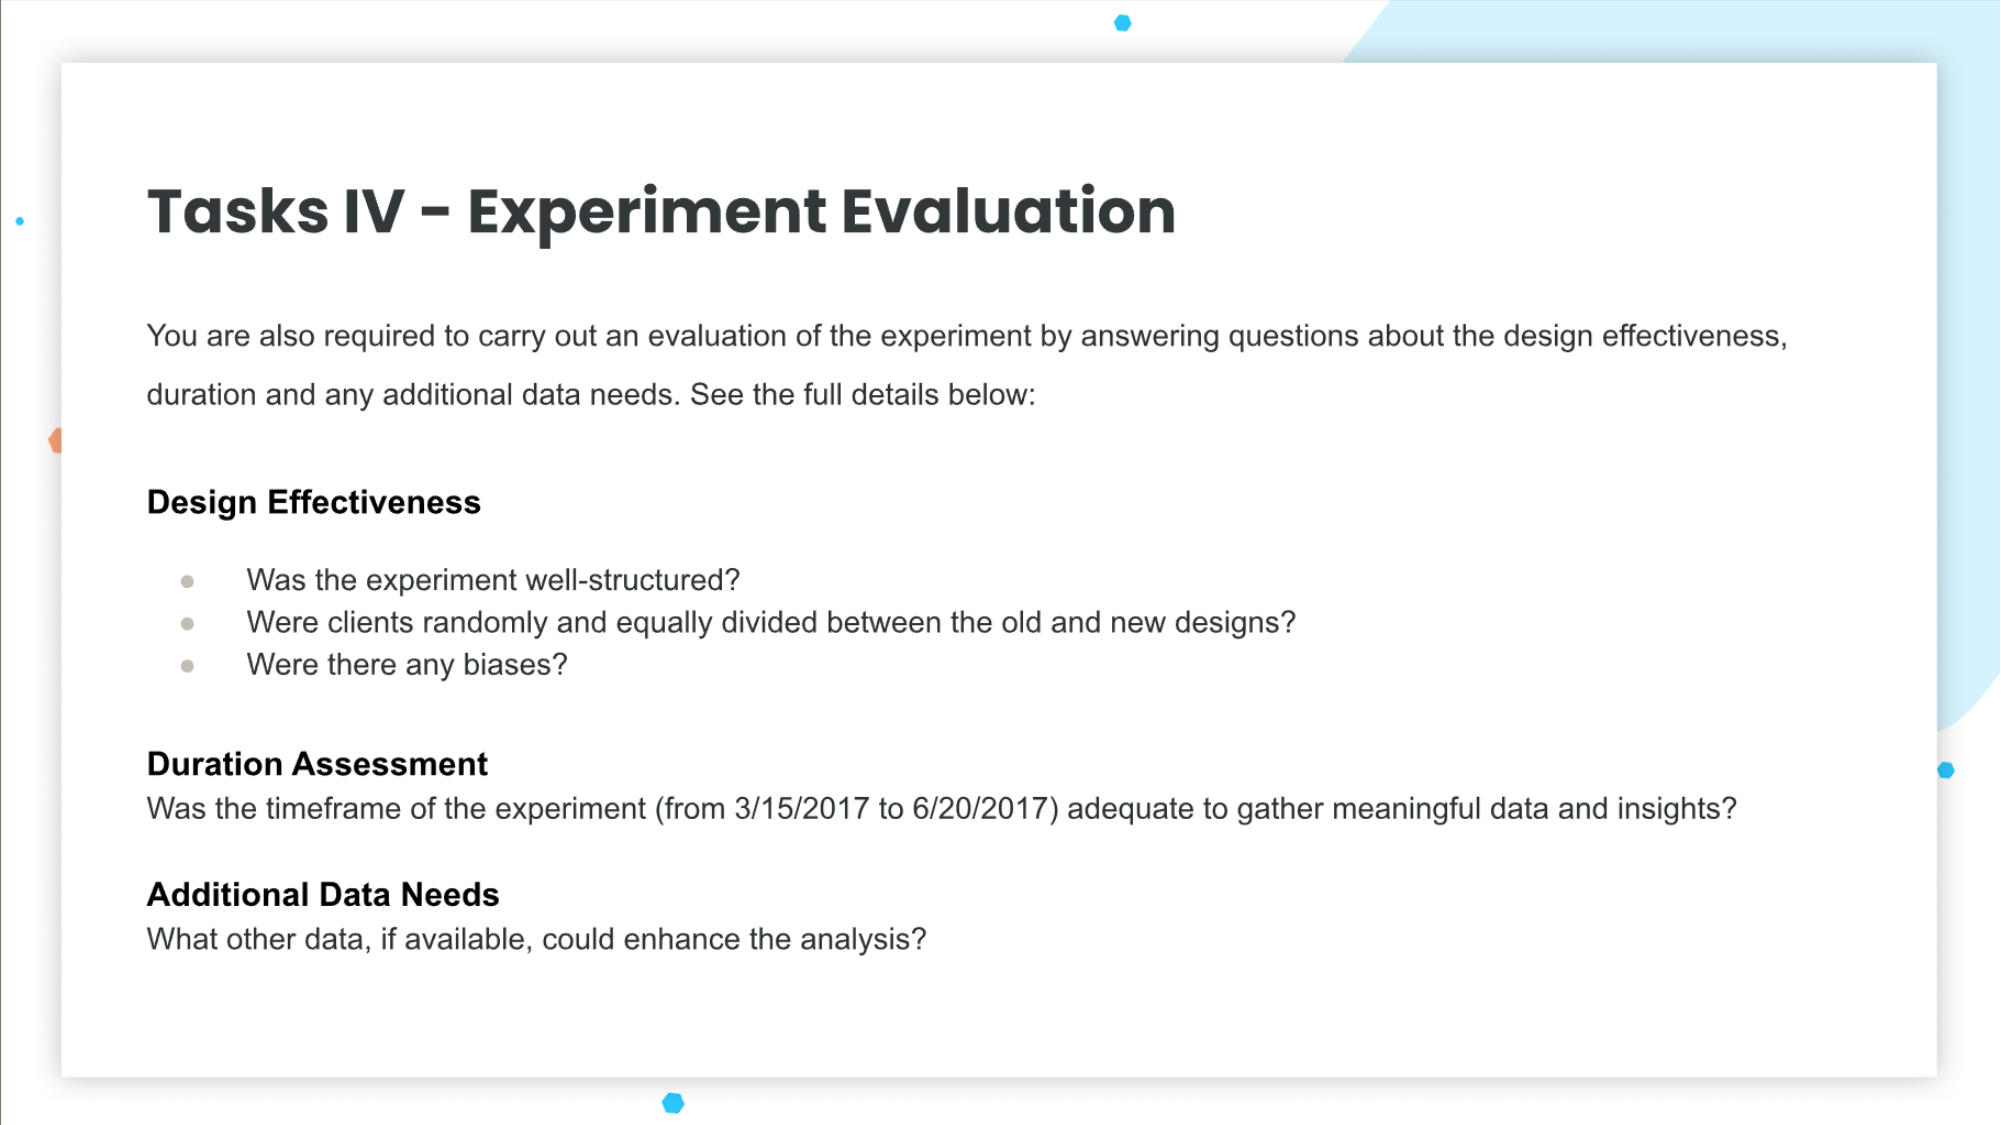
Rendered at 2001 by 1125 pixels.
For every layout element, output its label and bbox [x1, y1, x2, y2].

list [0, 0, 2000, 1125]
